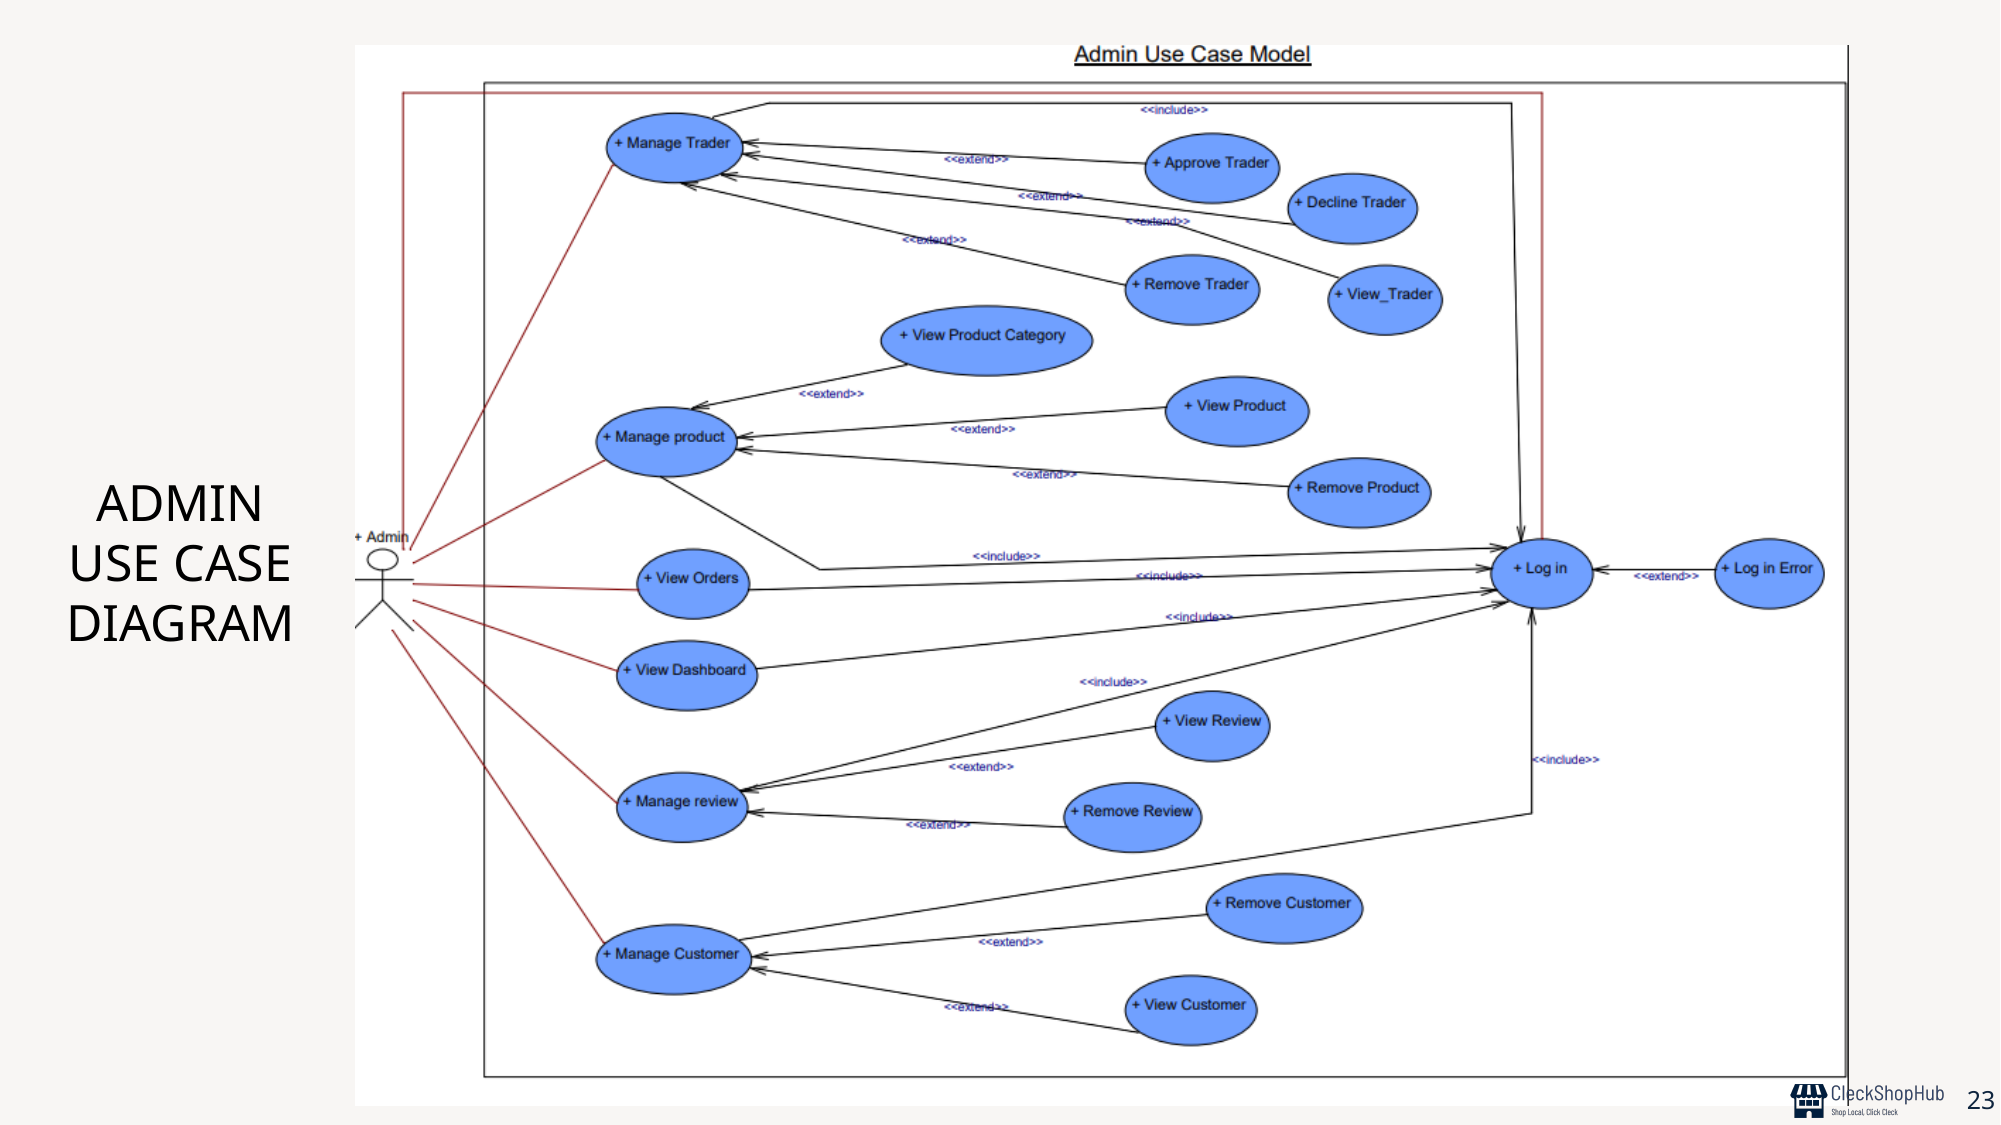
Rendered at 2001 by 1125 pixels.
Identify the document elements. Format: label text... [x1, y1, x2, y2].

slide_number 23 [1943, 1071, 2000, 1125]
text_box ADMIN USE CASE DIAGRAM [33, 463, 328, 659]
picture [355, 45, 1944, 1118]
